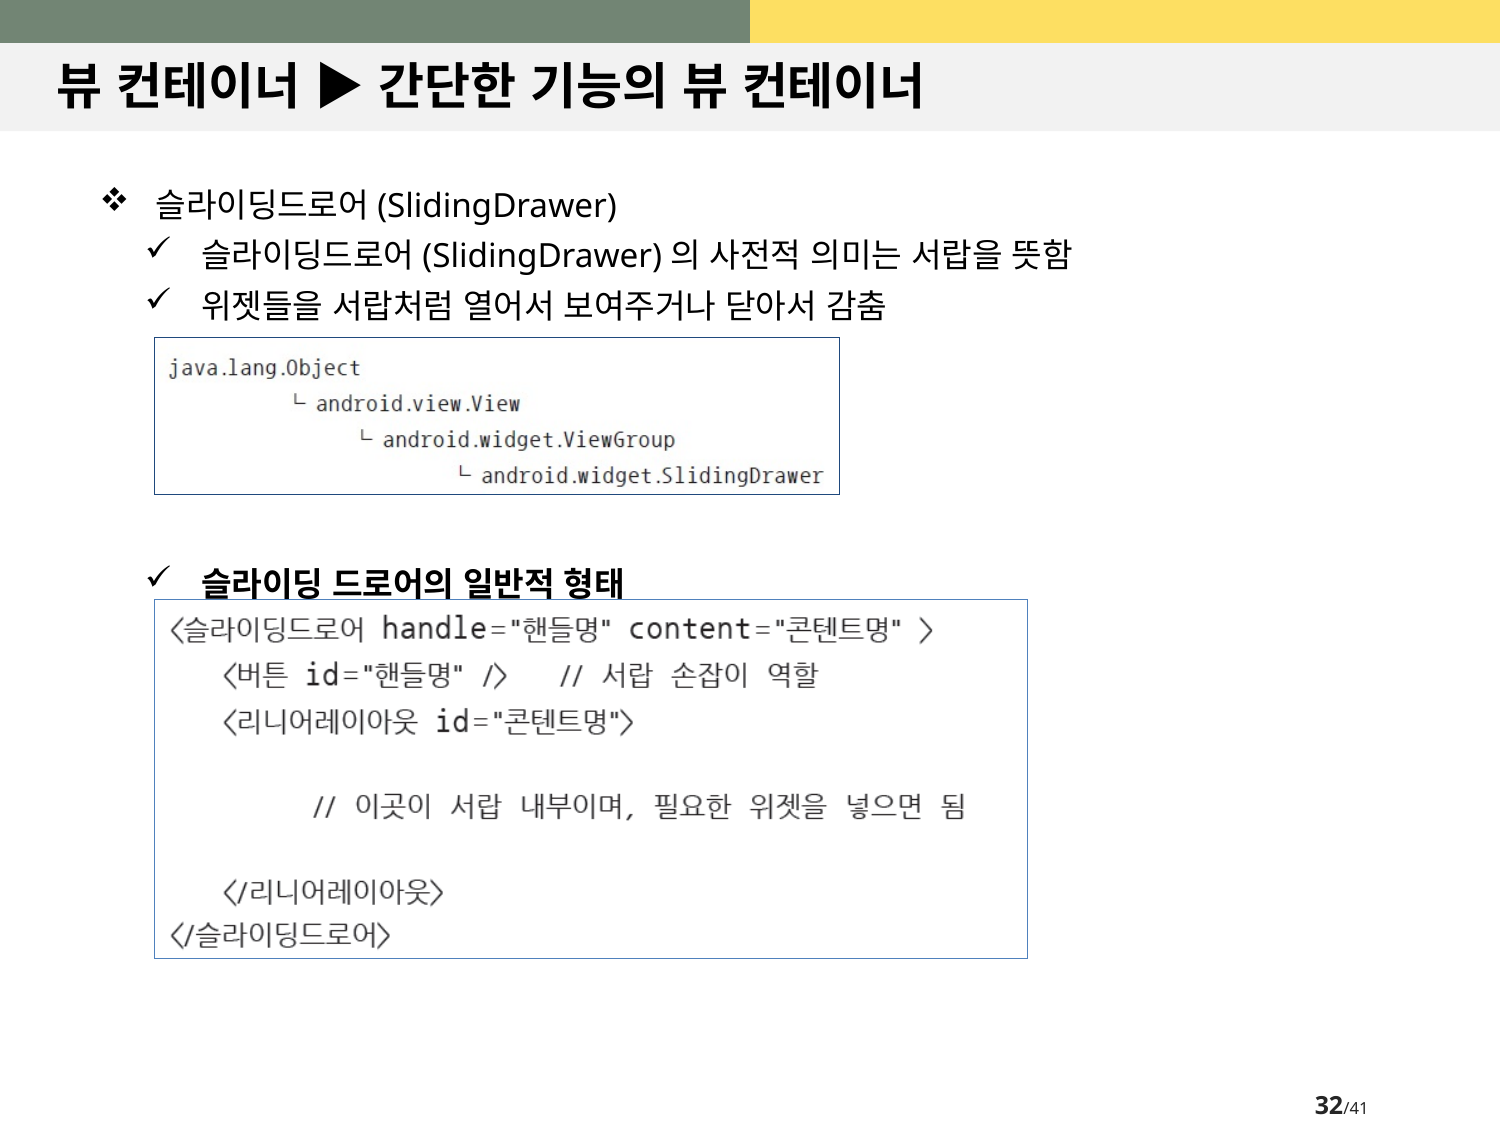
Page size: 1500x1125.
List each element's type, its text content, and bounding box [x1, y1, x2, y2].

picture [154, 337, 841, 496]
picture [154, 599, 1028, 959]
list 슬라이딩드로어(SlidingDrawer) 슬라이딩드로어(SlidingDrawer)의 사전적 의미는 서랍을 뜻함 위젯들을 서랍처럼 열어서 보여주거나 닫아서 감춤 슬라이딩 드로어의 일반적 형태 [41, 172, 1459, 1048]
title 뷰 컨테이너 ▶ 간단한 기능의 뷰 컨테이너 [41, 42, 1459, 128]
